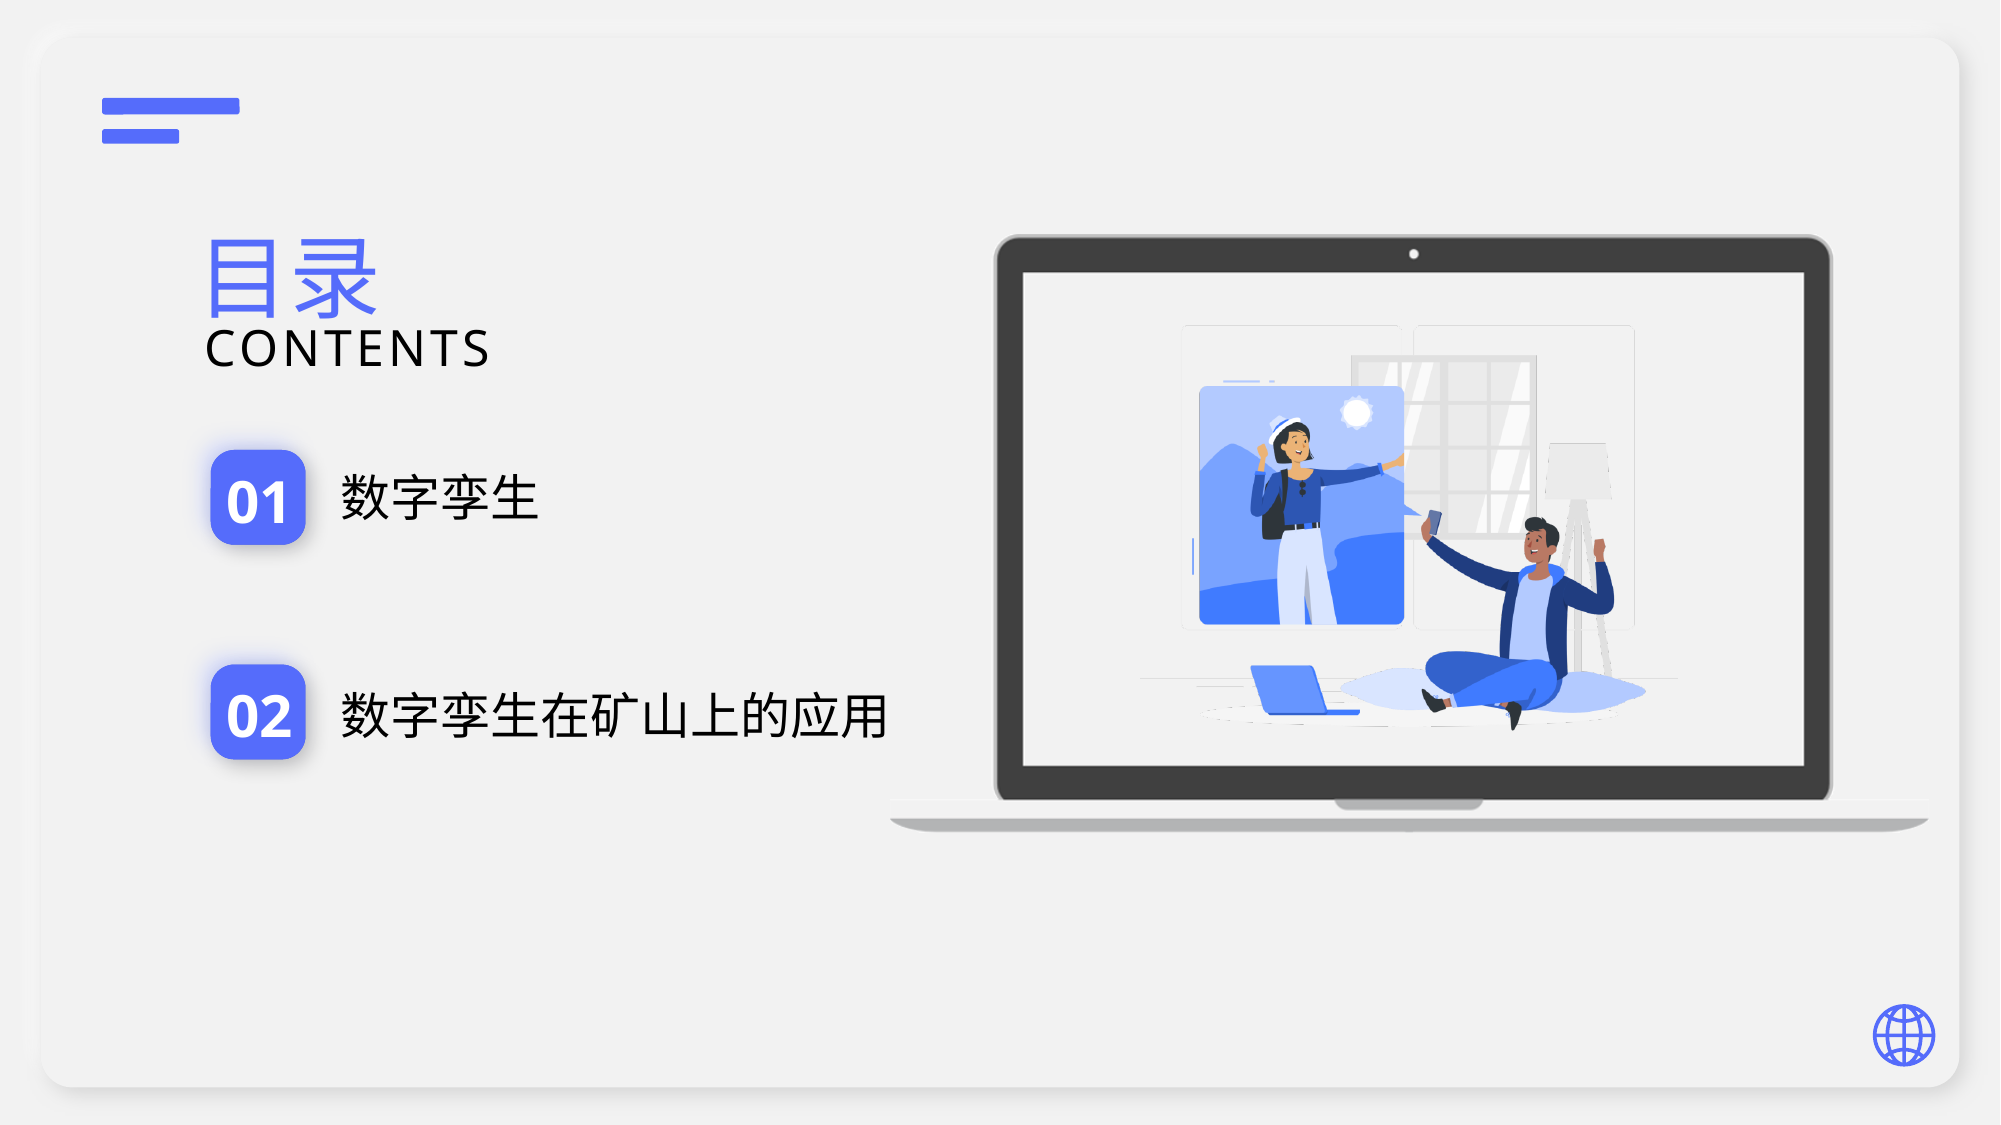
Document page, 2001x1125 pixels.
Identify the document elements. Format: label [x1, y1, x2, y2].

picture [890, 234, 1929, 849]
text_box [205, 664, 890, 760]
text_box [205, 449, 890, 545]
text_box [40, 37, 1960, 1088]
